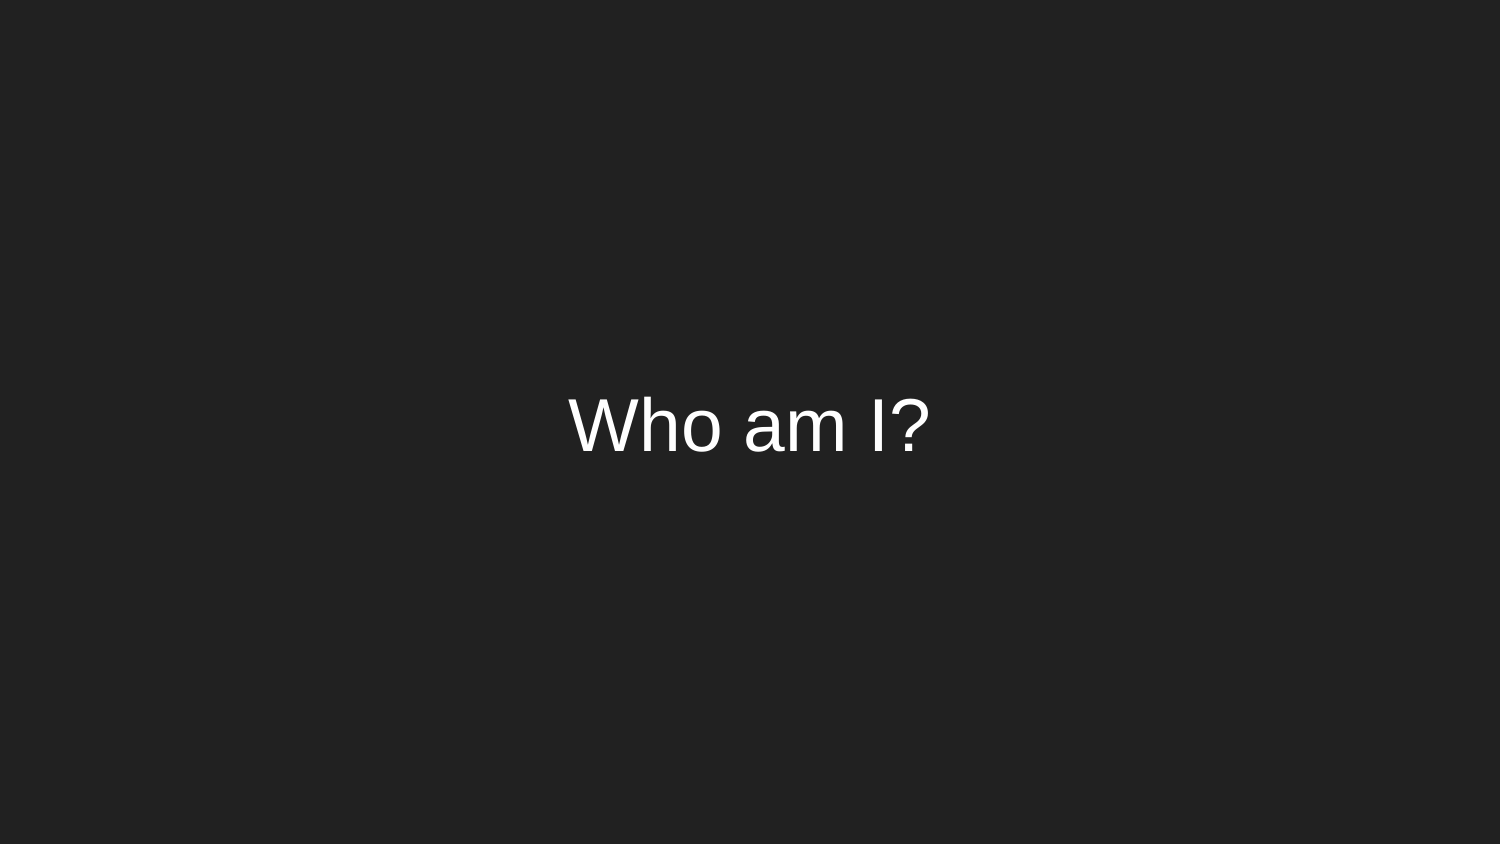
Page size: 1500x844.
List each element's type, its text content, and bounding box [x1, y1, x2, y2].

title Who am I? [51, 352, 1449, 491]
